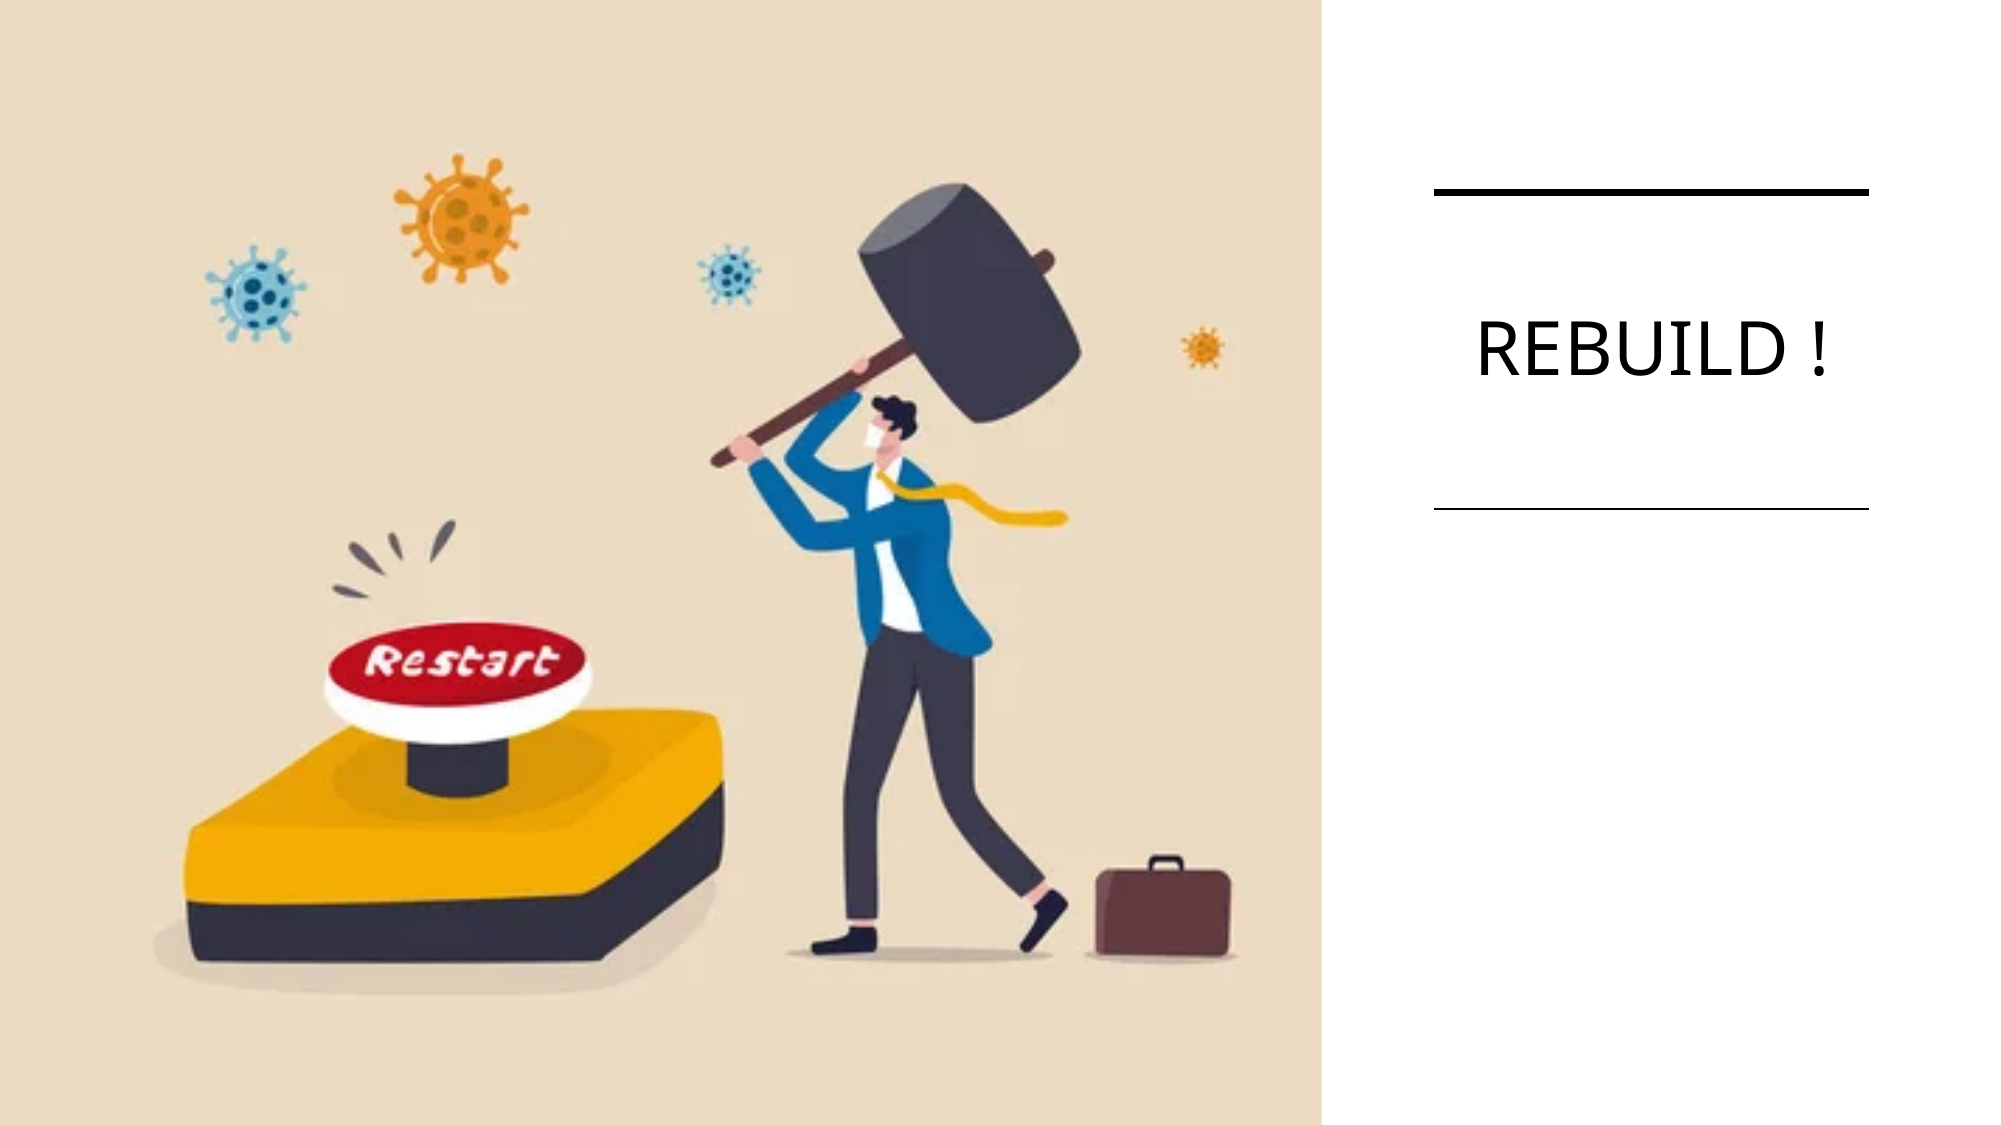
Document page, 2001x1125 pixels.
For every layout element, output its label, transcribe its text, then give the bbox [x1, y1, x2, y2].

title REBUILD ! [1419, 222, 1886, 468]
text_box [1322, 0, 2000, 1125]
picture [0, 0, 1322, 1125]
